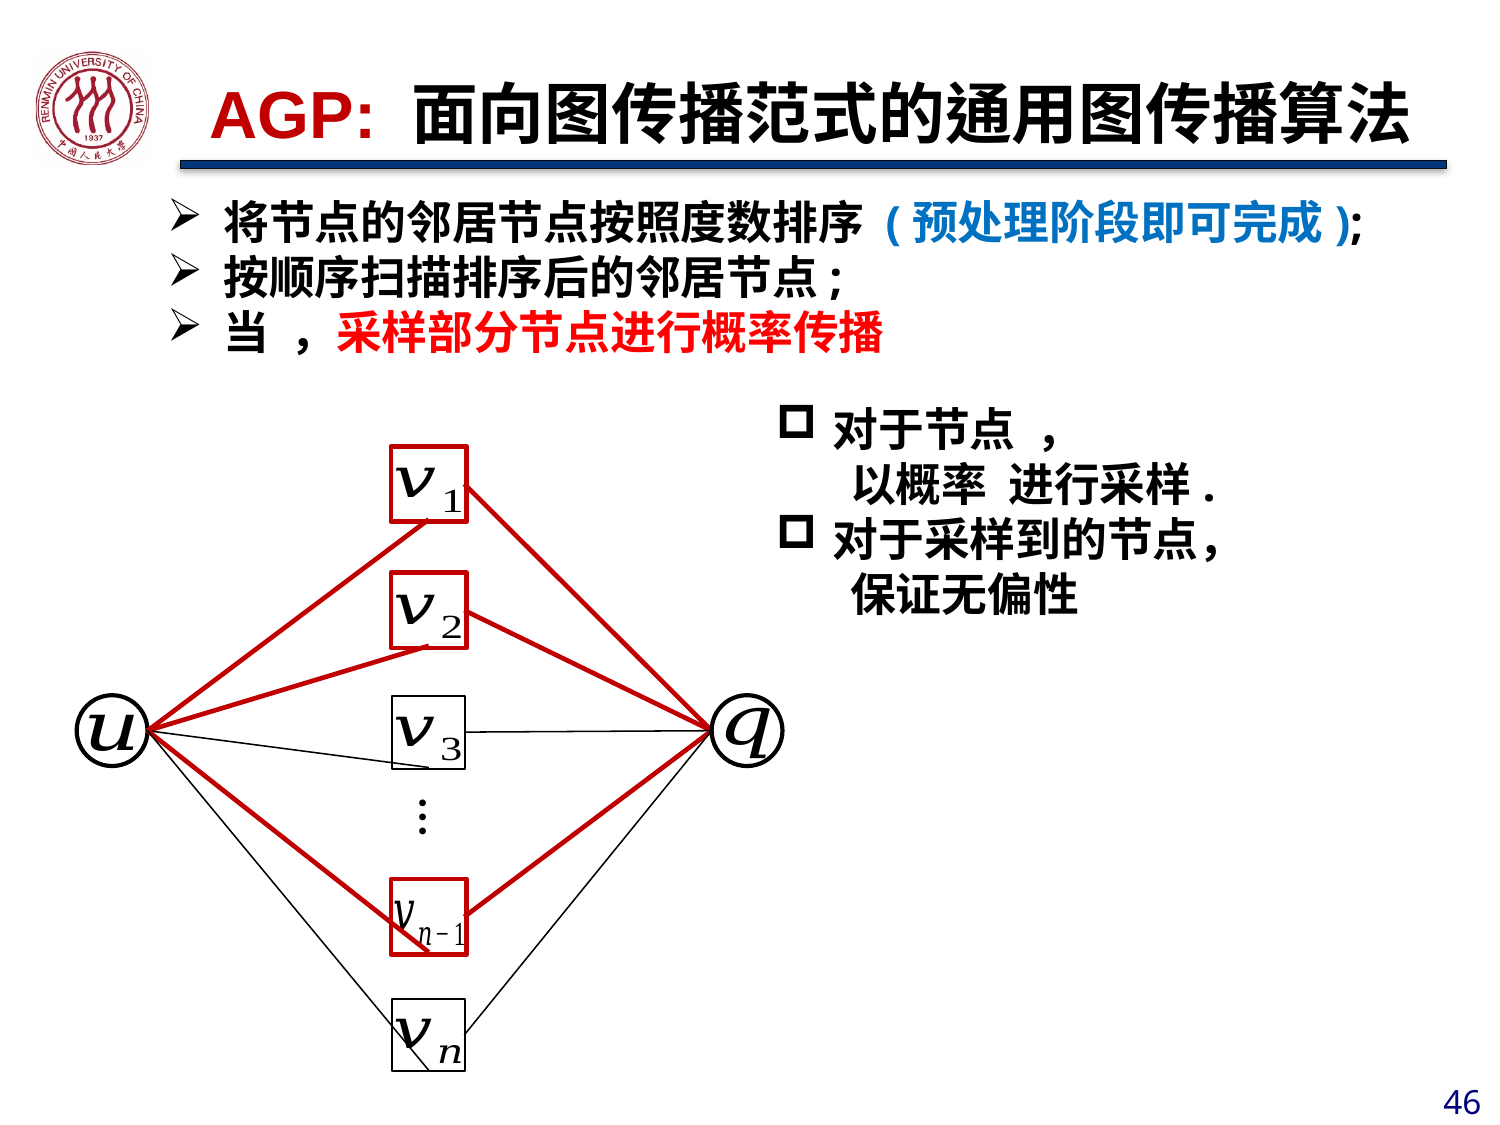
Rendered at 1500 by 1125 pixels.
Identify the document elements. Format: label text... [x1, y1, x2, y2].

text_box [74, 693, 141, 769]
picture [35, 51, 149, 165]
title AGP: 面向图传播范式的通用图传播算法 [194, 18, 1473, 205]
text_box … [404, 781, 457, 891]
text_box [464, 730, 712, 1036]
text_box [147, 483, 394, 729]
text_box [464, 610, 712, 729]
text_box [464, 483, 712, 610]
text_box [716, 693, 785, 769]
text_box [147, 730, 394, 1036]
